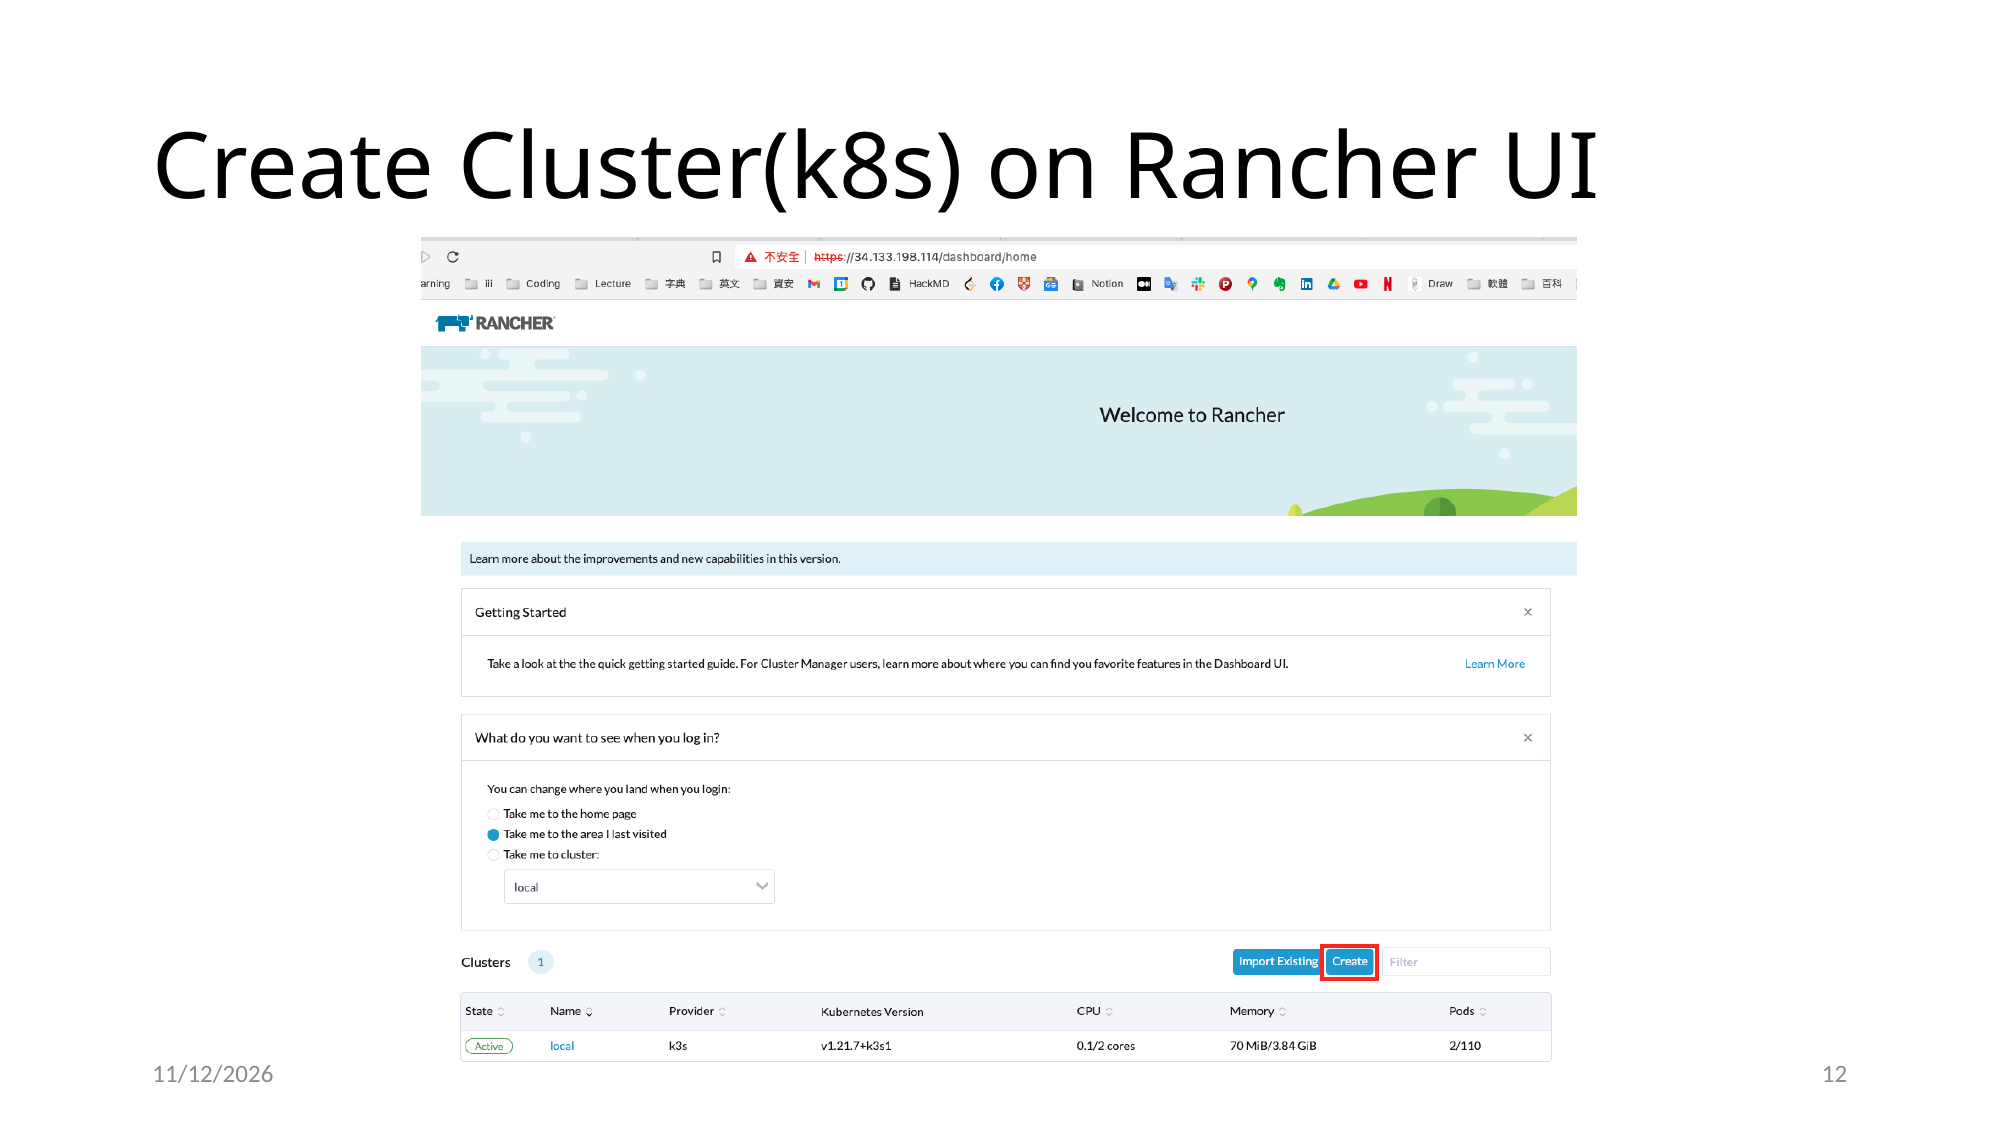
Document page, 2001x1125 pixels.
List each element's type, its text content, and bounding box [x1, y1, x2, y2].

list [421, 237, 1577, 1075]
slide_number 12 [1412, 1042, 1863, 1103]
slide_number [137, 1042, 588, 1103]
title Create Cluster(k8s) on Rancher UI [137, 59, 1863, 278]
